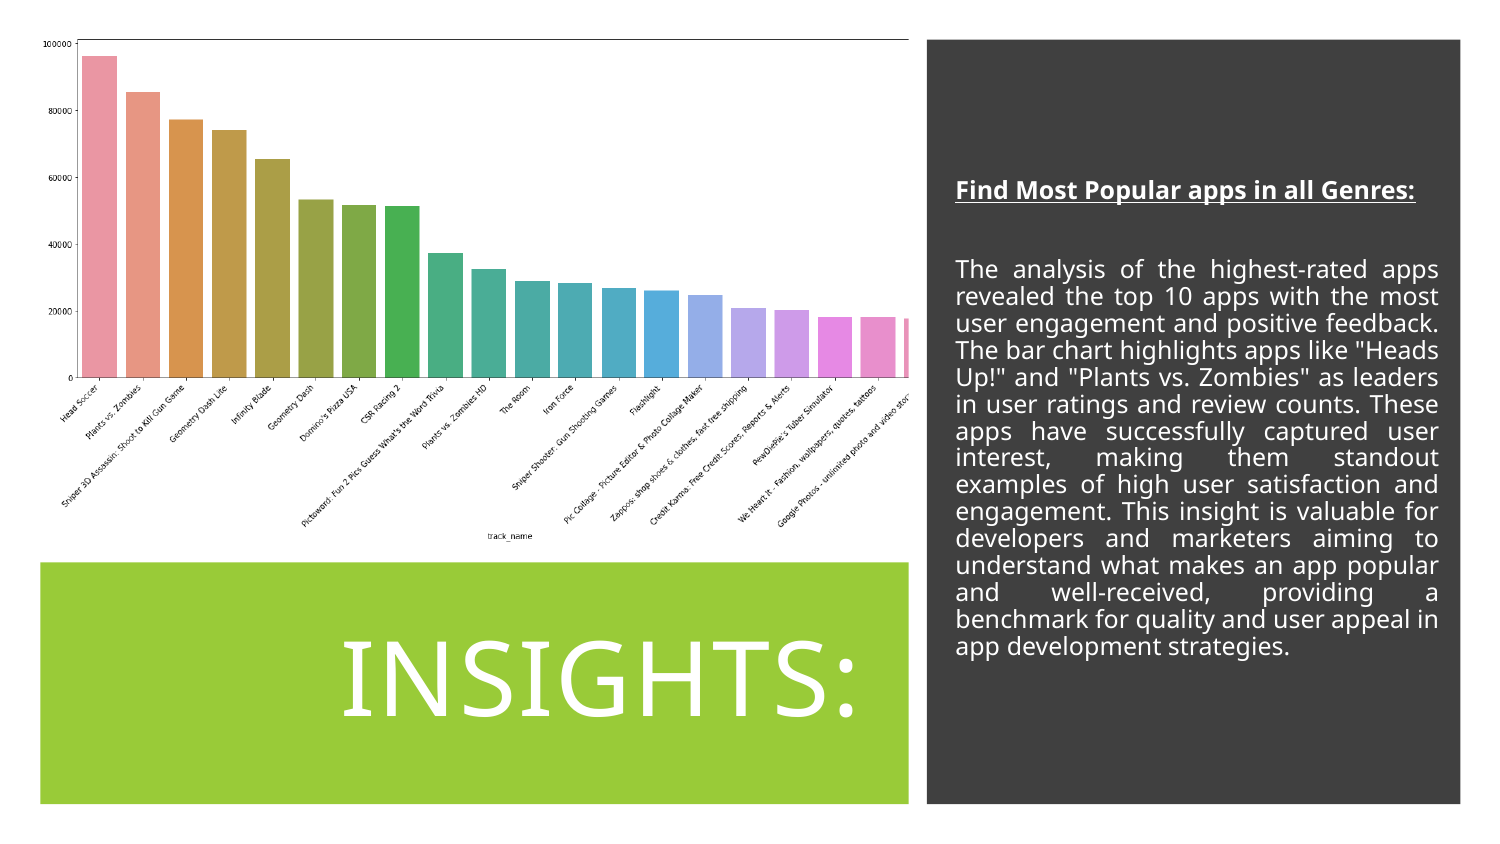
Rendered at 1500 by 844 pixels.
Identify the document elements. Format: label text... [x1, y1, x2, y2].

picture [40, 39, 909, 546]
title Insights: [64, 586, 876, 787]
text_box Find Most Popular apps in all Genres: The analysis of the highest-rated apps revealed the top 10 apps with the most user engagement and positive feedback. The bar chart highlights apps like "Heads Up!" and "Plants vs. Zombies" as leaders in user ratings and review counts. These apps have successfully captured user interest, making them standout examples of high user satisfaction and engagement. This insight is valuable for developers and marketers aiming to understand what makes an app popular and well-received, providing a benchmark for quality and user appeal in app development strategies. [948, 74, 1448, 805]
text_box [926, 38, 1462, 805]
text_box [39, 561, 910, 805]
